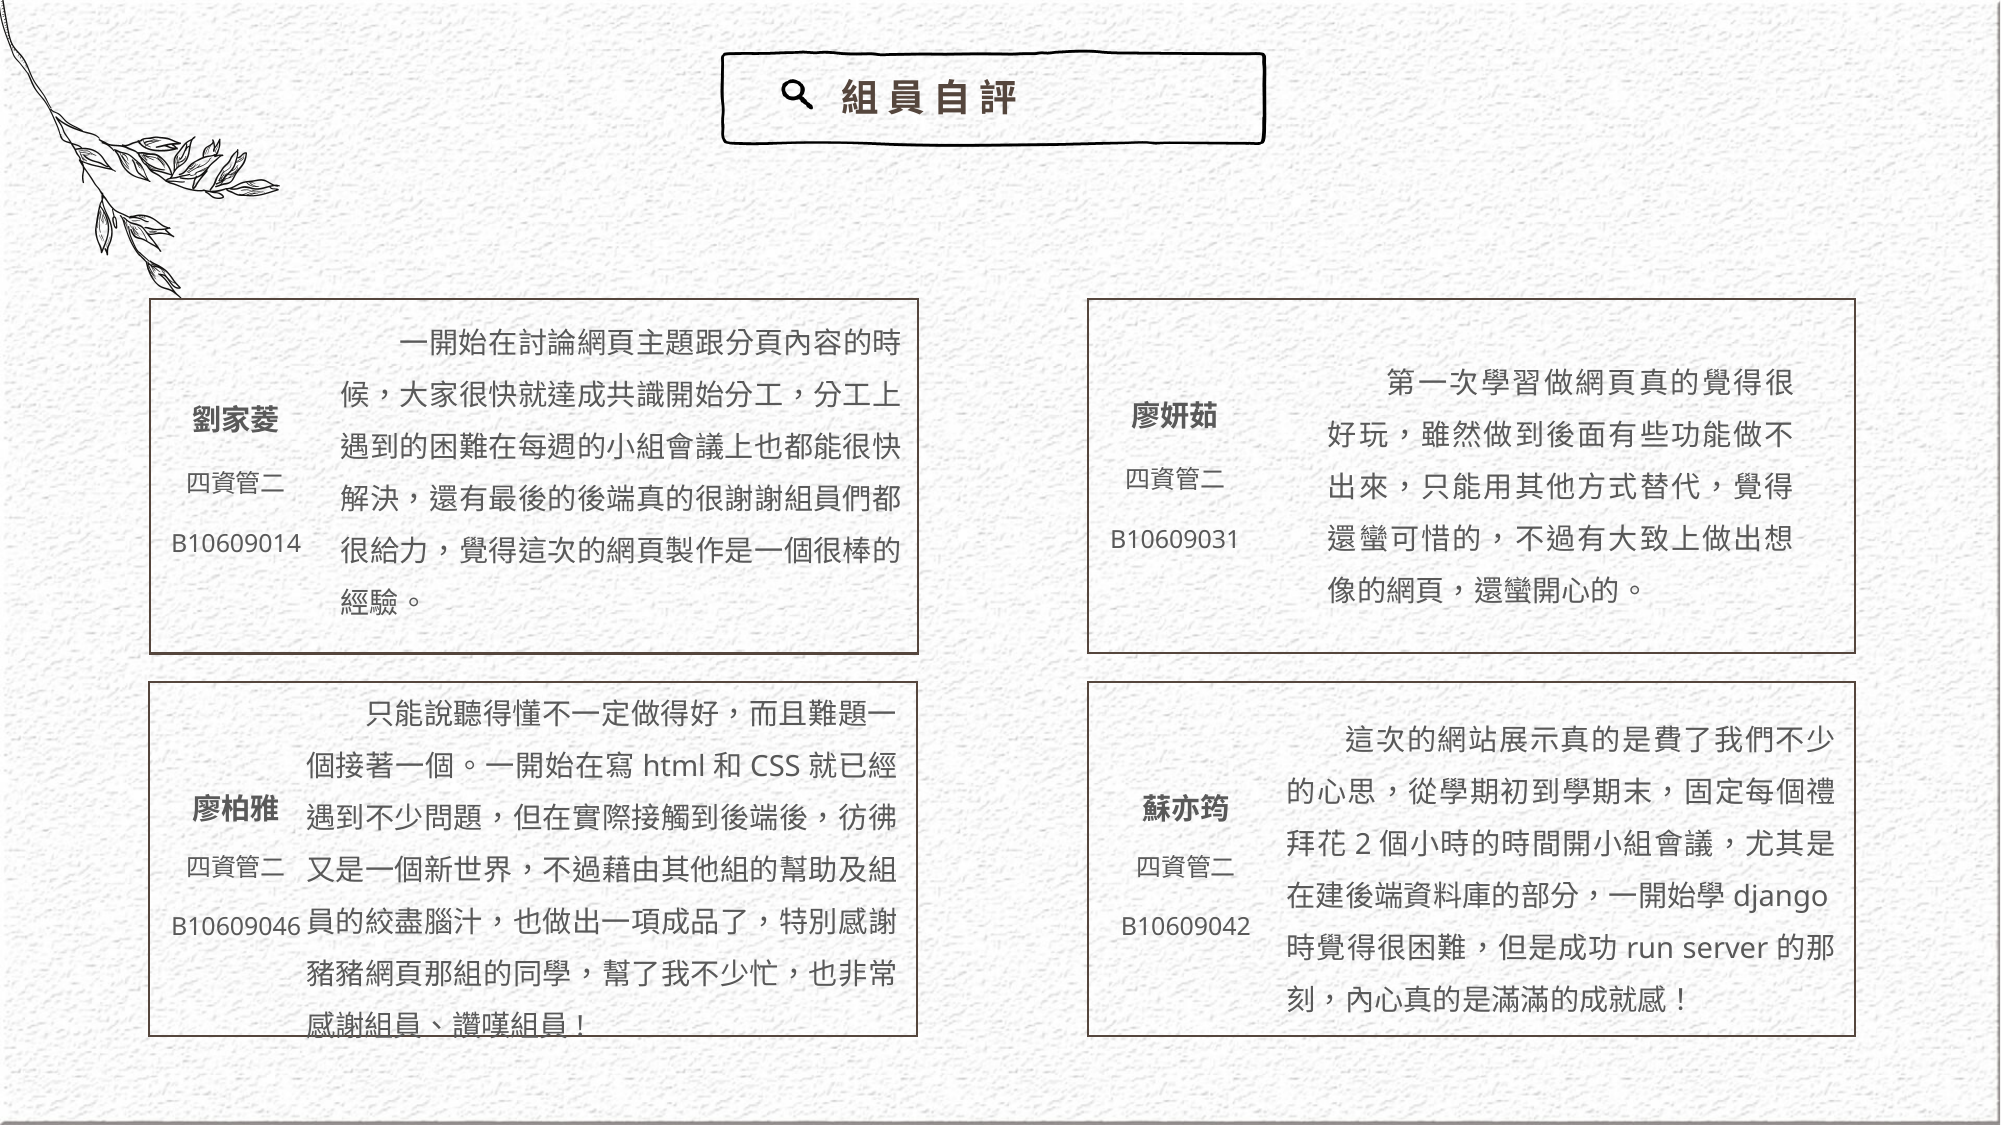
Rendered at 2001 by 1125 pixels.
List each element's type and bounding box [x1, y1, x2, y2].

text_box [999, 681, 1856, 1037]
picture [0, 0, 2001, 1125]
text_box [49, 299, 918, 654]
text_box [49, 670, 918, 1048]
text_box [989, 298, 1856, 654]
